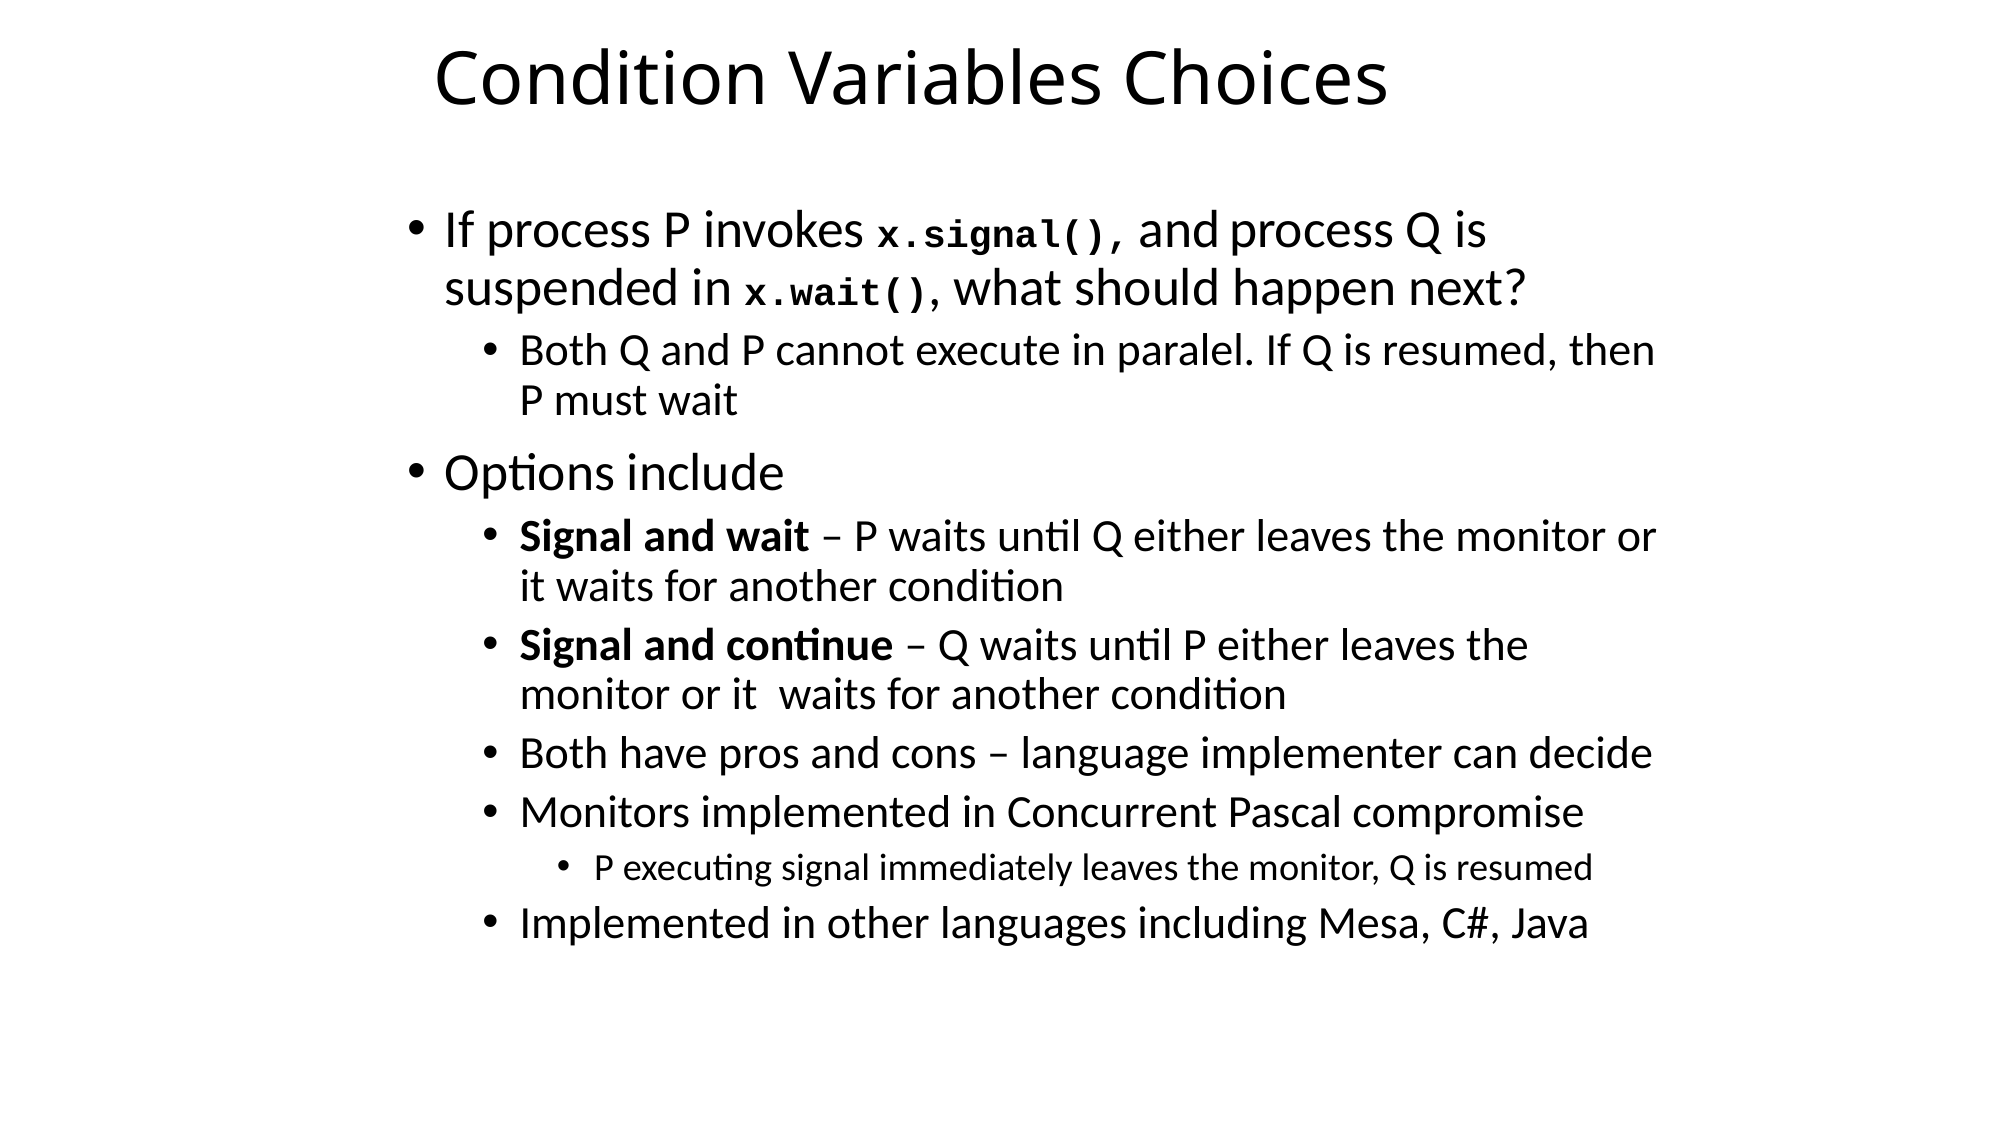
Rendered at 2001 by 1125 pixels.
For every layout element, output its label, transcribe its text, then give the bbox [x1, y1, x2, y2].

list If process P invokes x.signal(), and process Q is suspended in x.wait(), what should happen next? Both Q and P cannot execute in paralel. If Q is resumed, then P must wait Options include Signal and wait – P waits until Q either leaves the monitor or it waits for another condition Signal and continue – Q waits until P either leaves the monitor or it waits for another condition Both have pros and cons – language implementer can decide Monitors implemented in Concurrent Pascal compromise P executing signal immediately leaves the monitor, Q is resumed Implemented in other languages including Mesa, C#, Java [392, 193, 1677, 967]
title Condition Variables Choices [418, 33, 1675, 129]
